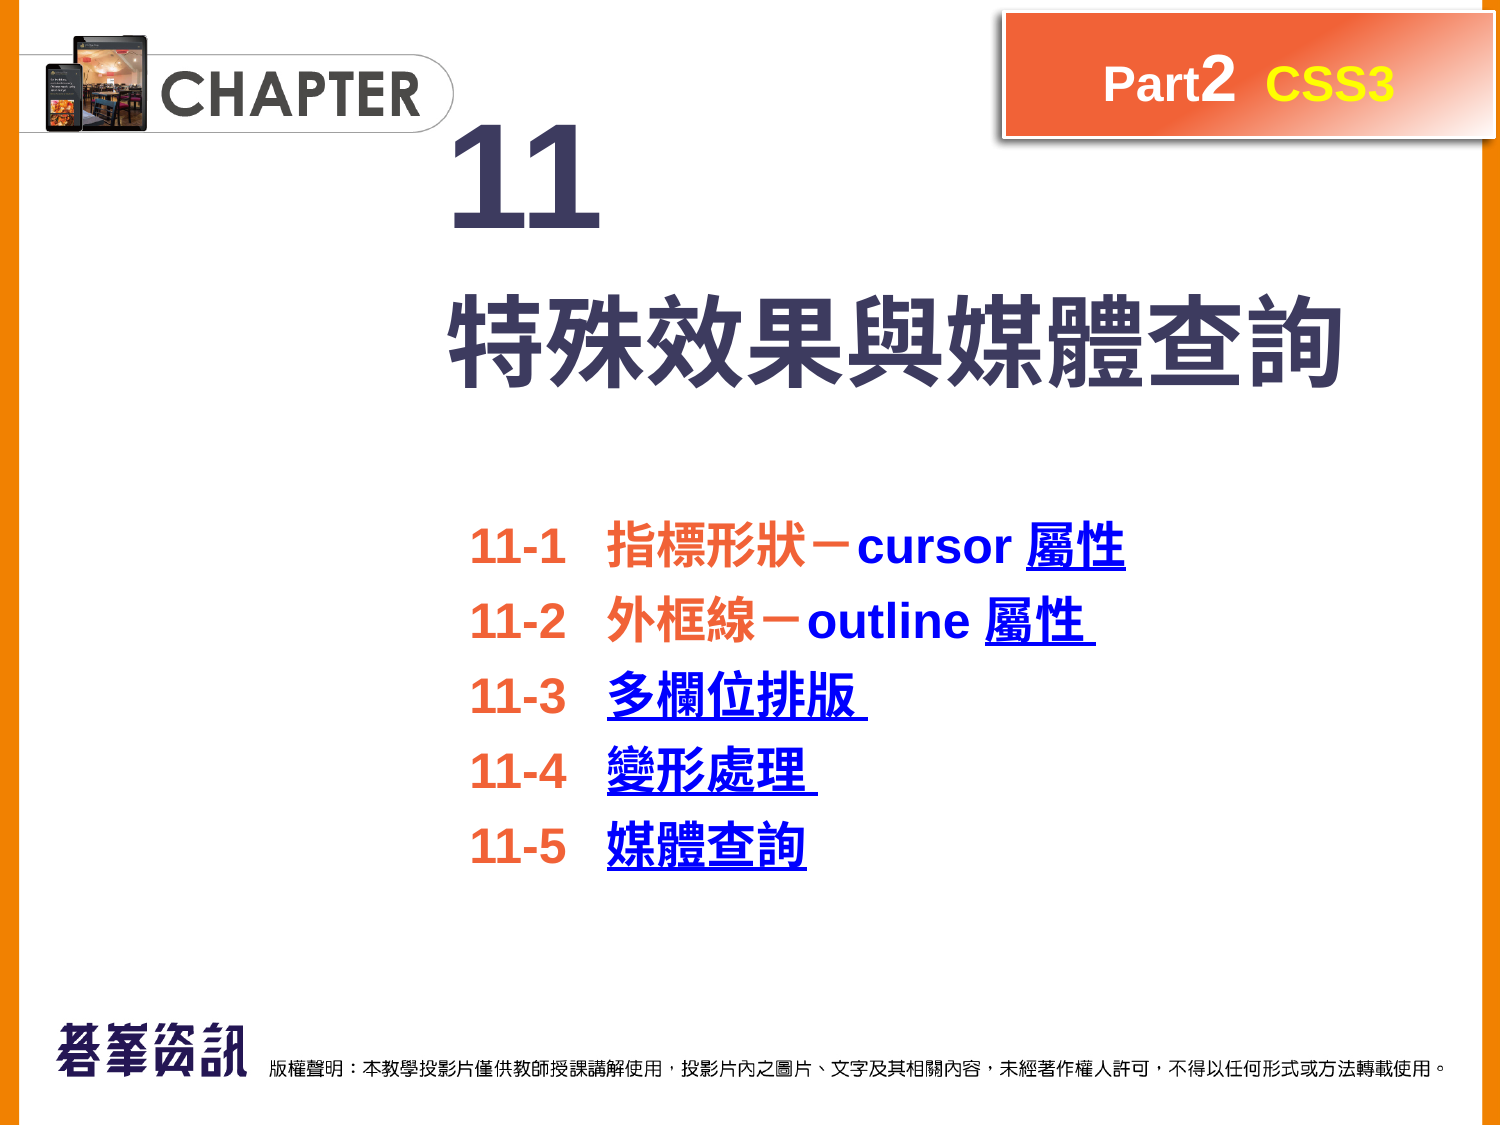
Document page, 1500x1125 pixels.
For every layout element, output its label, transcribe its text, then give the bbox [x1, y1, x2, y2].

picture [0, 0, 1500, 1125]
text_box Part2 CSS3 [1002, 10, 1496, 139]
list 11-1 指標形狀－cursor 屬性 11-2 外框線－outline 屬性 11-3 多欄位排版 11-4 變形處理 11-5 媒體查詢 [454, 503, 1471, 1094]
list 特殊效果與媒體查詢 [431, 255, 1471, 445]
list 11 [431, 160, 727, 255]
